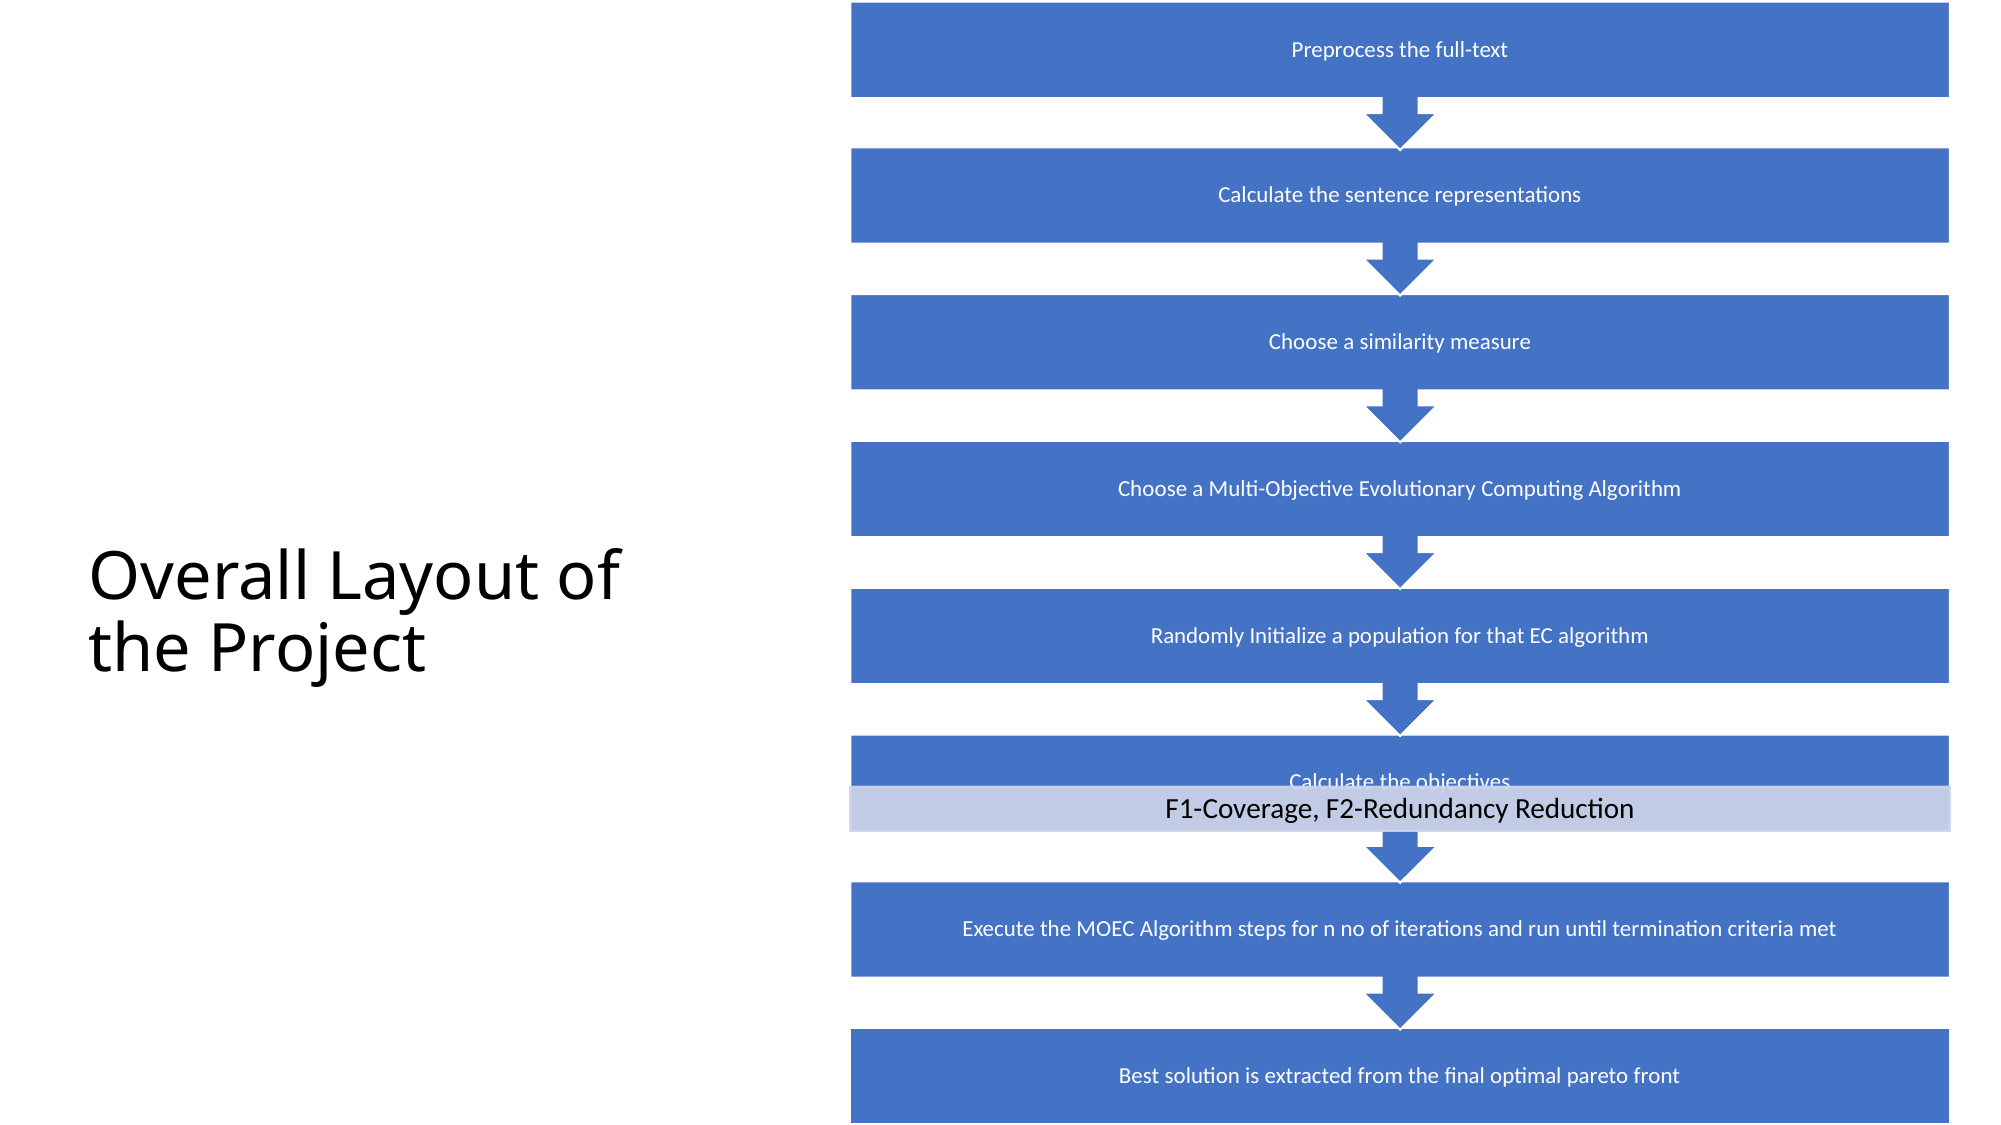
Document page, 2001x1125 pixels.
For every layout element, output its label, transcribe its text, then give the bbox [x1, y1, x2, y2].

title Overall Layout of the Project [73, 431, 719, 694]
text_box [850, 0, 1950, 1125]
